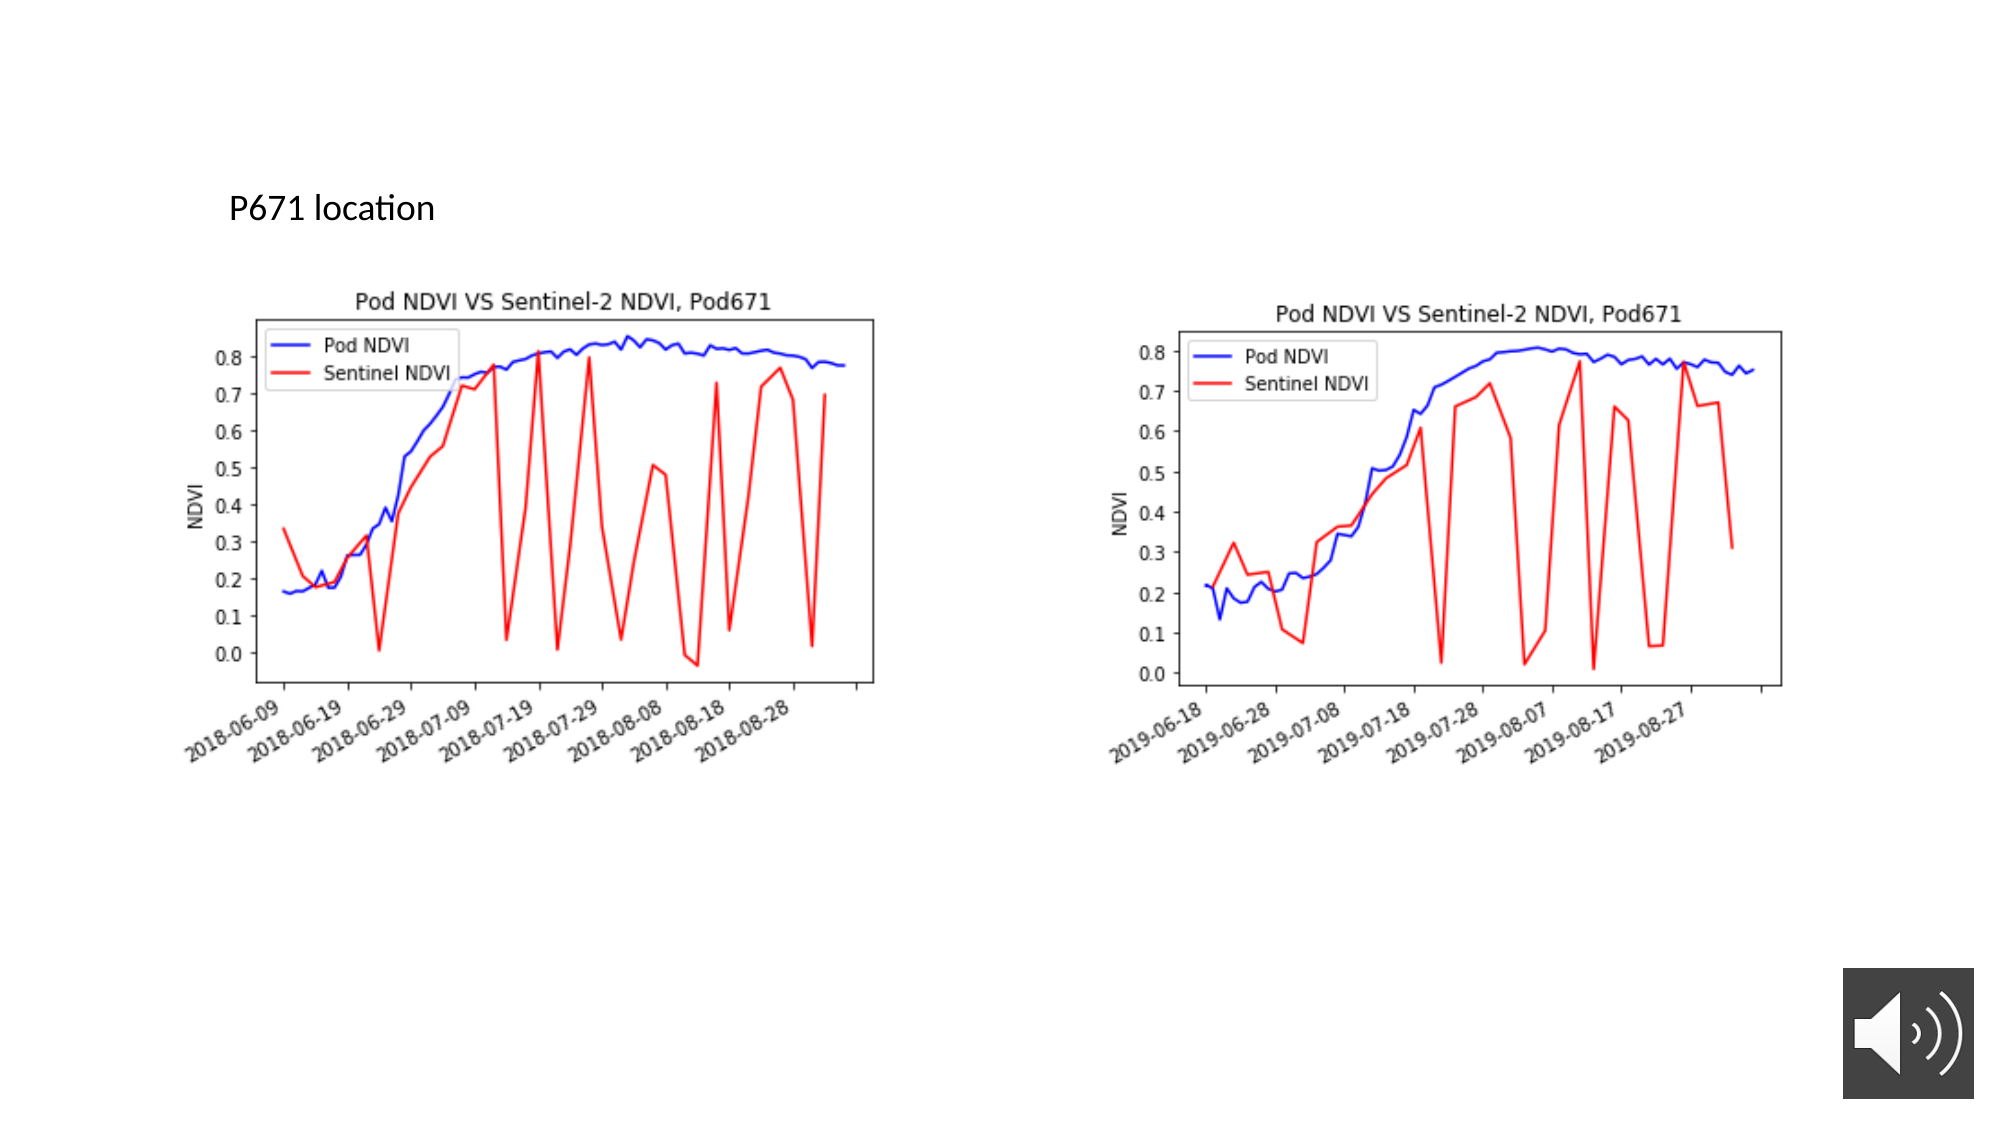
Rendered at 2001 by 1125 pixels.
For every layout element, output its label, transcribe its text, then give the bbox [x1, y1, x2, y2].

picture [1098, 288, 1797, 770]
picture [164, 288, 893, 771]
text_box P671 location [214, 175, 816, 236]
picture [1841, 966, 1975, 1100]
